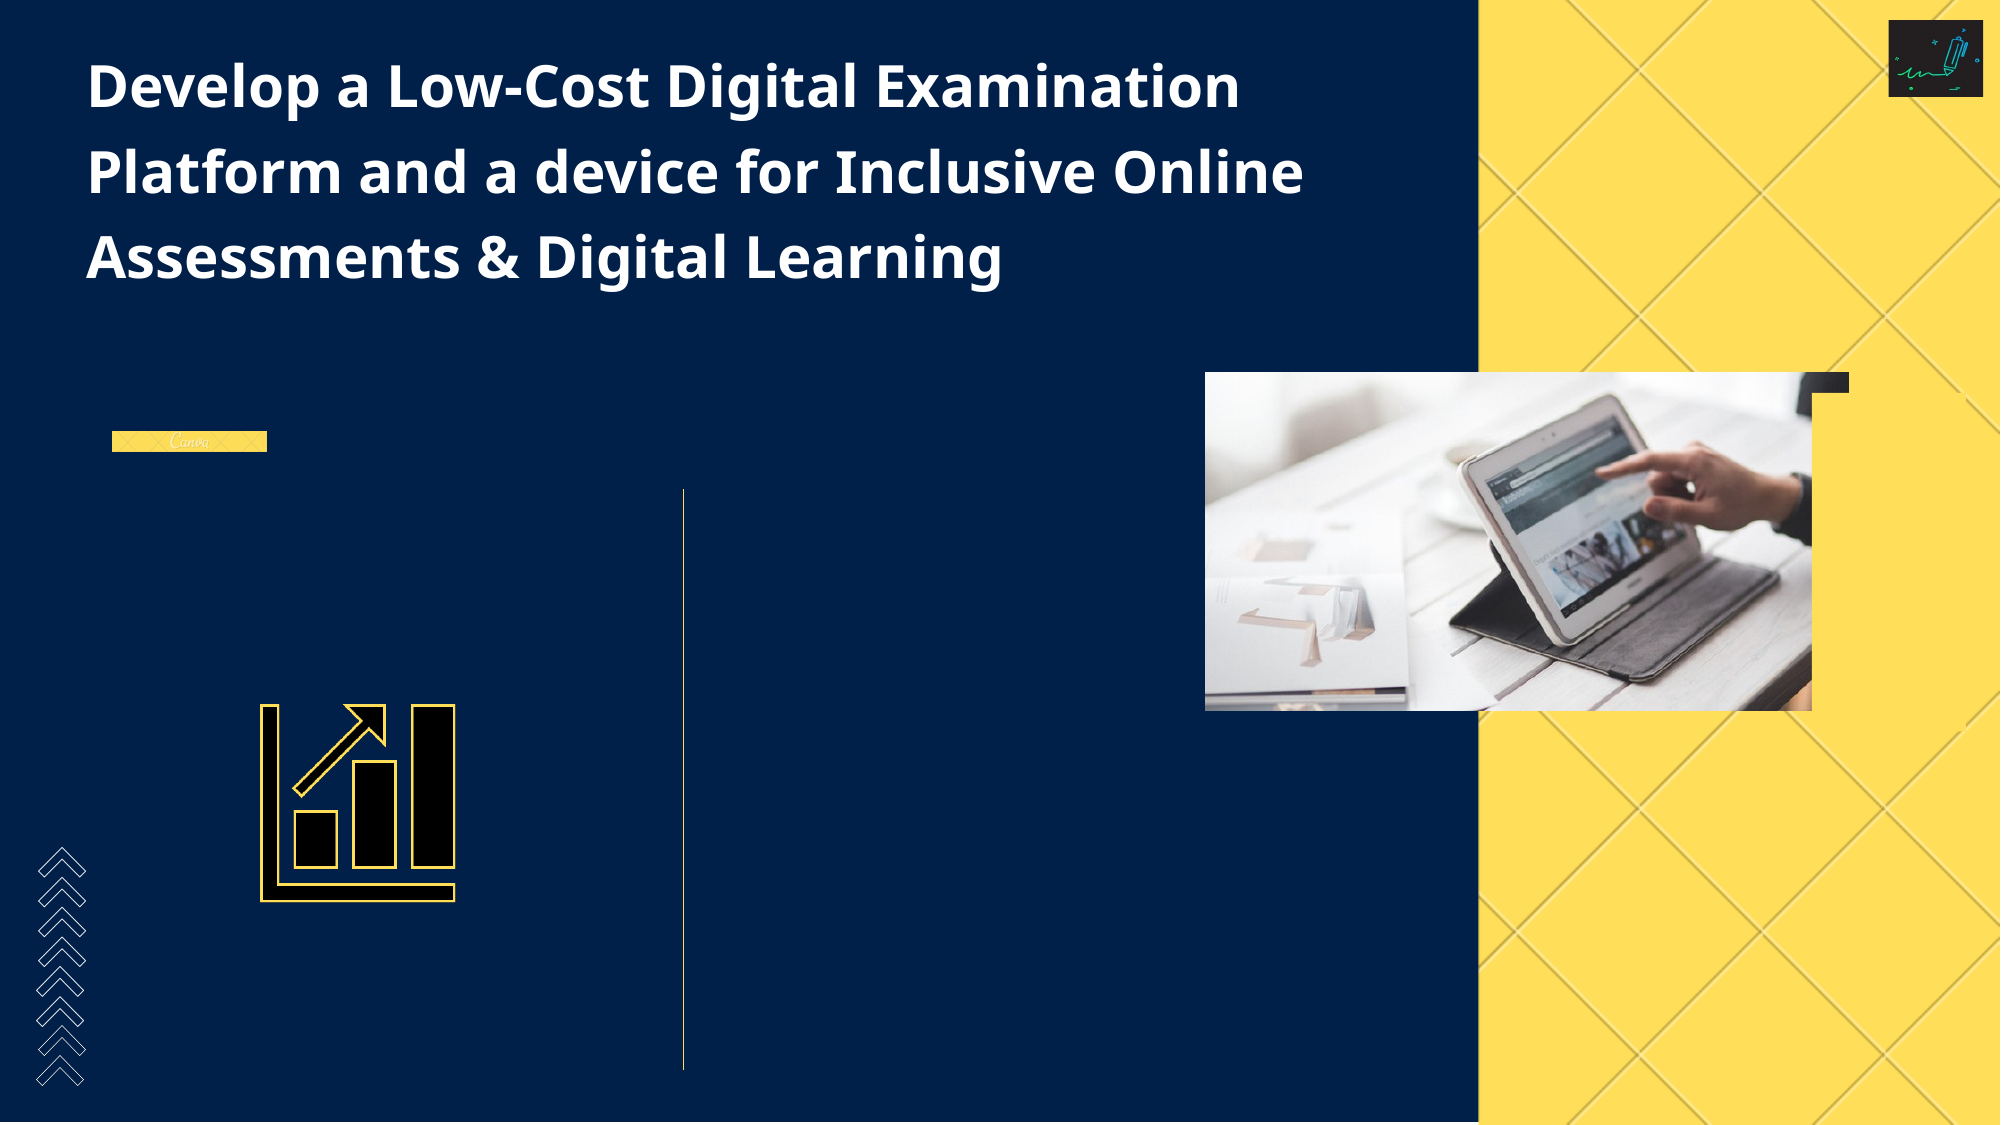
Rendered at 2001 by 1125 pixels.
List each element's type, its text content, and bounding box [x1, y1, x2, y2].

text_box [36, 847, 86, 1086]
title Develop a Low-Cost Digital Examination Platform and a device for Inclusive Online Assessments & Digital Learning [85, 23, 1205, 291]
picture [112, 431, 267, 452]
picture [1888, 20, 1984, 97]
picture [222, 669, 490, 937]
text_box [1205, 0, 2000, 1125]
text_box [0, 0, 1205, 1122]
